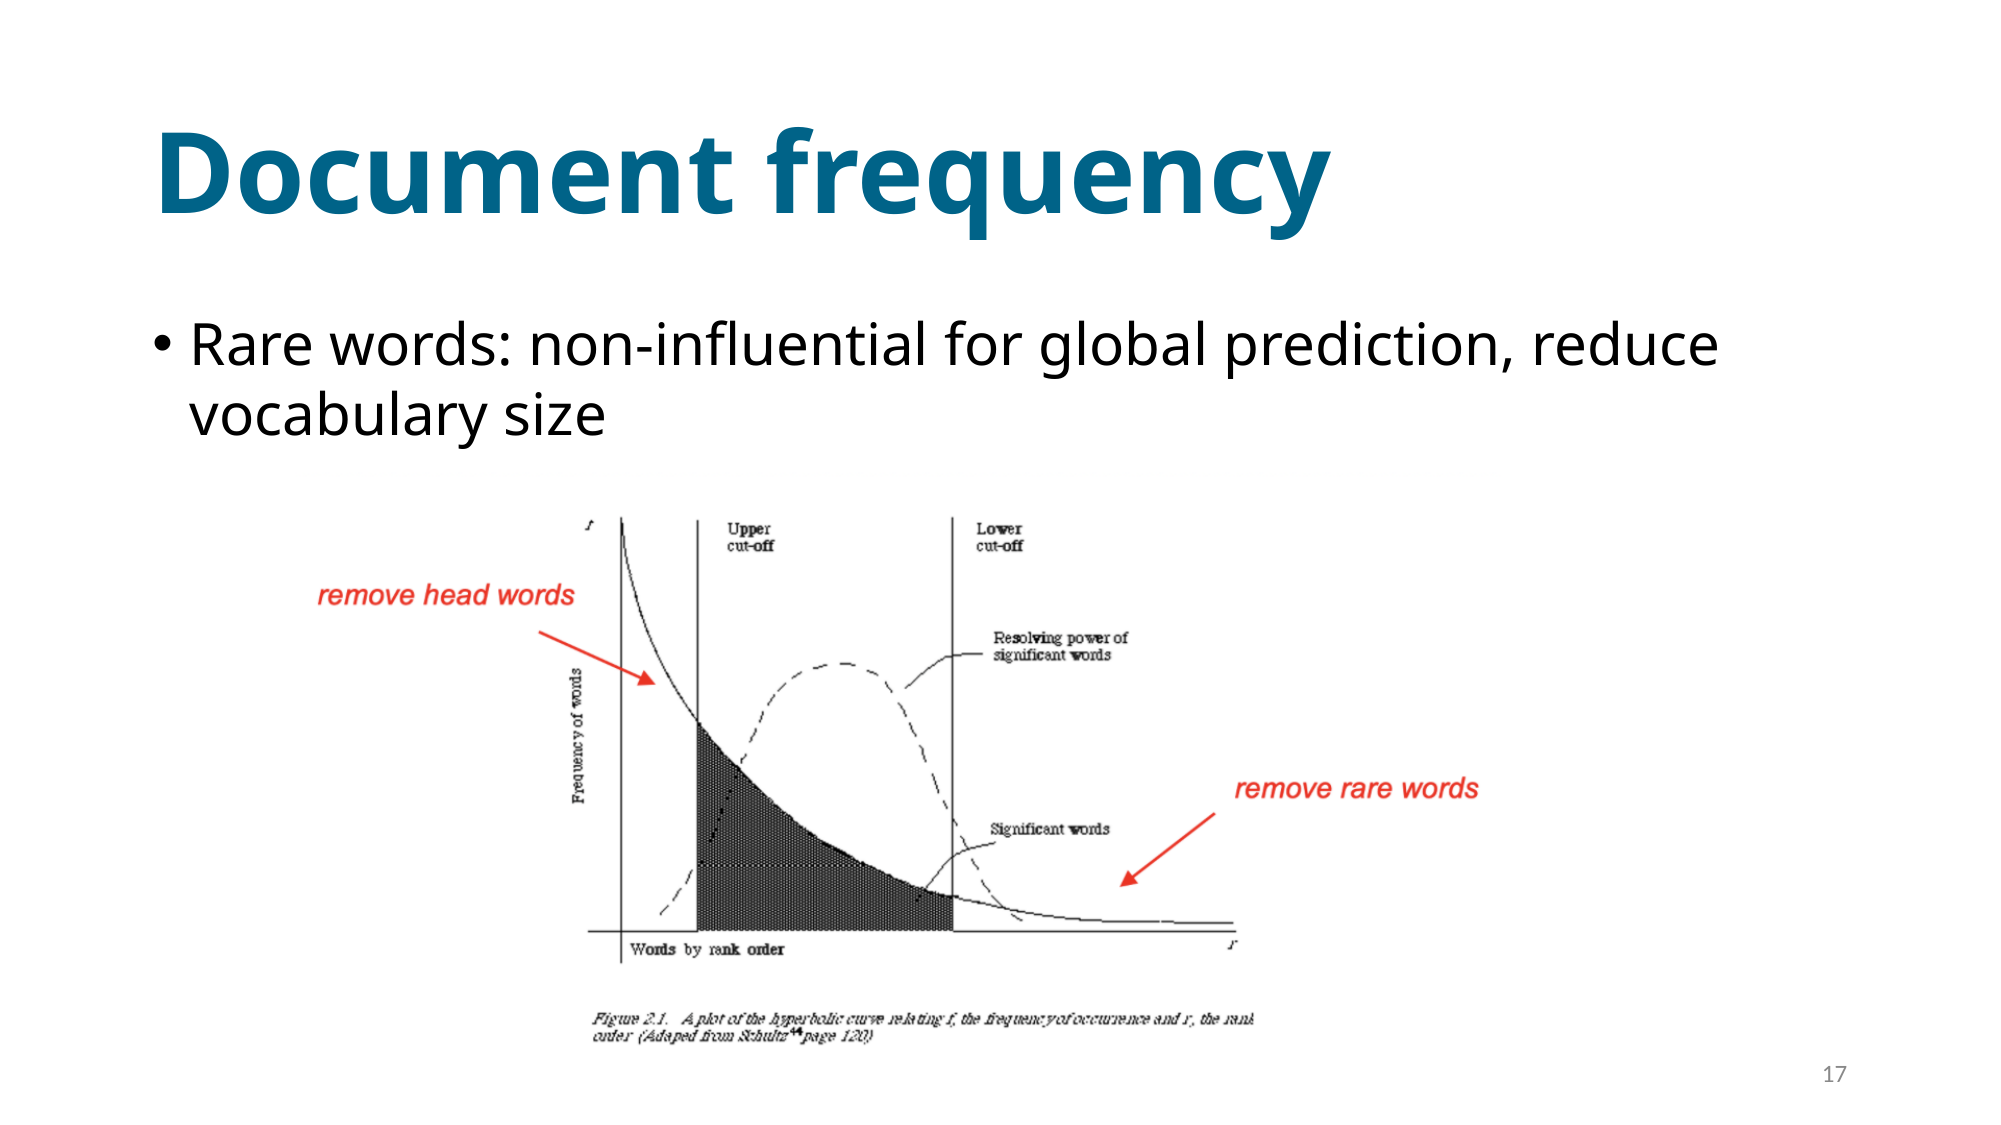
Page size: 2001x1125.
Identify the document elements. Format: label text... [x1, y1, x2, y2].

picture [295, 472, 1502, 1106]
slide_number 17 [1502, 1042, 1863, 1103]
list Rare words: non-influential for global prediction, reduce vocabulary size [137, 299, 1863, 1066]
title Document frequency [137, 59, 1863, 278]
